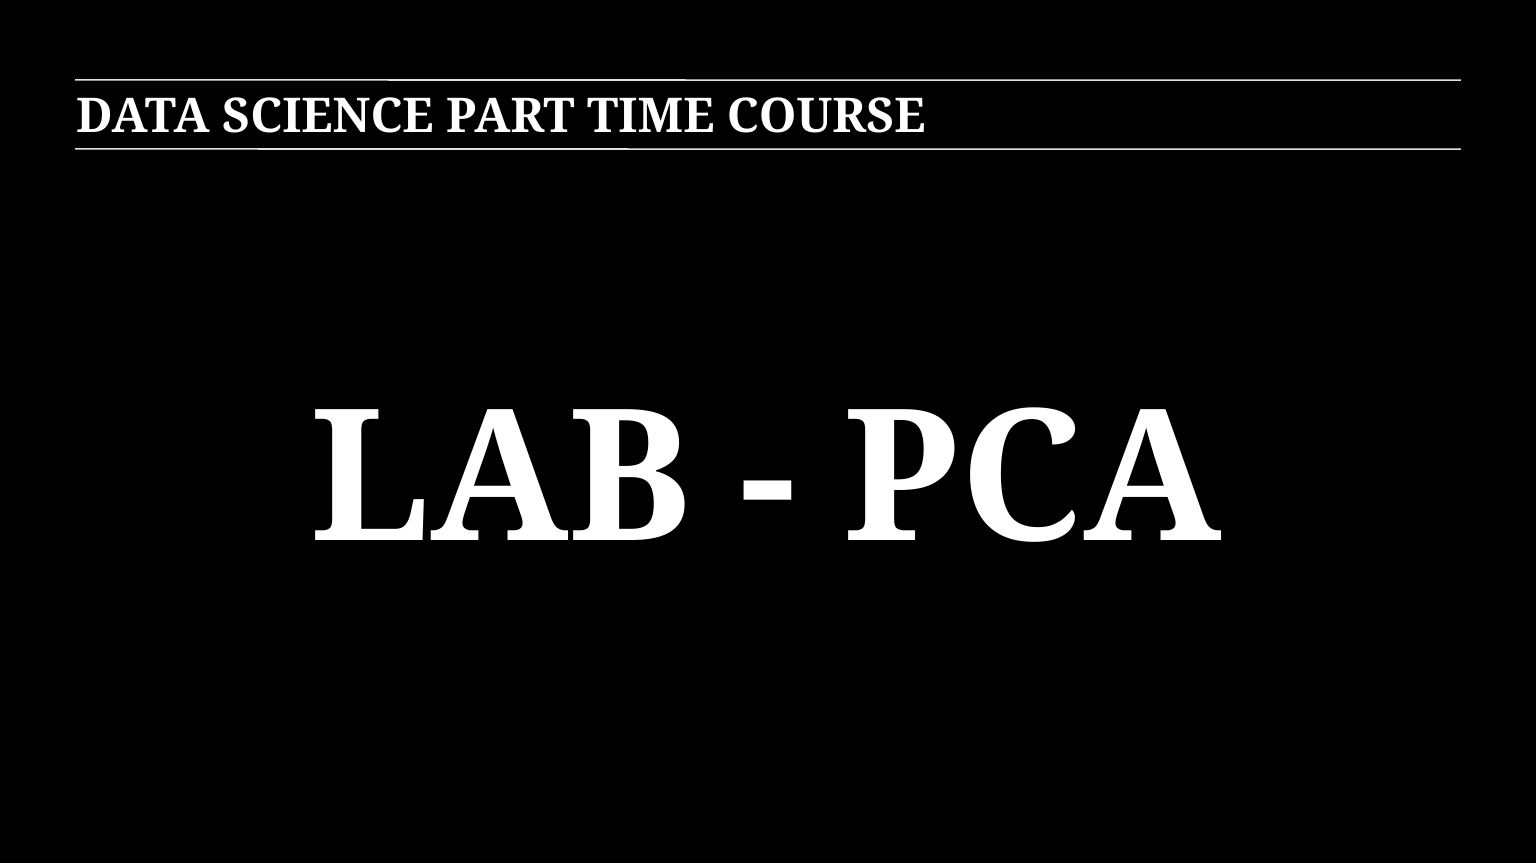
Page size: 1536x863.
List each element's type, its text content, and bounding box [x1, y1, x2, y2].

list DATA SCIENCE PART TIME COURSE [60, 80, 1112, 184]
title LAB - PCA [74, 174, 1458, 815]
